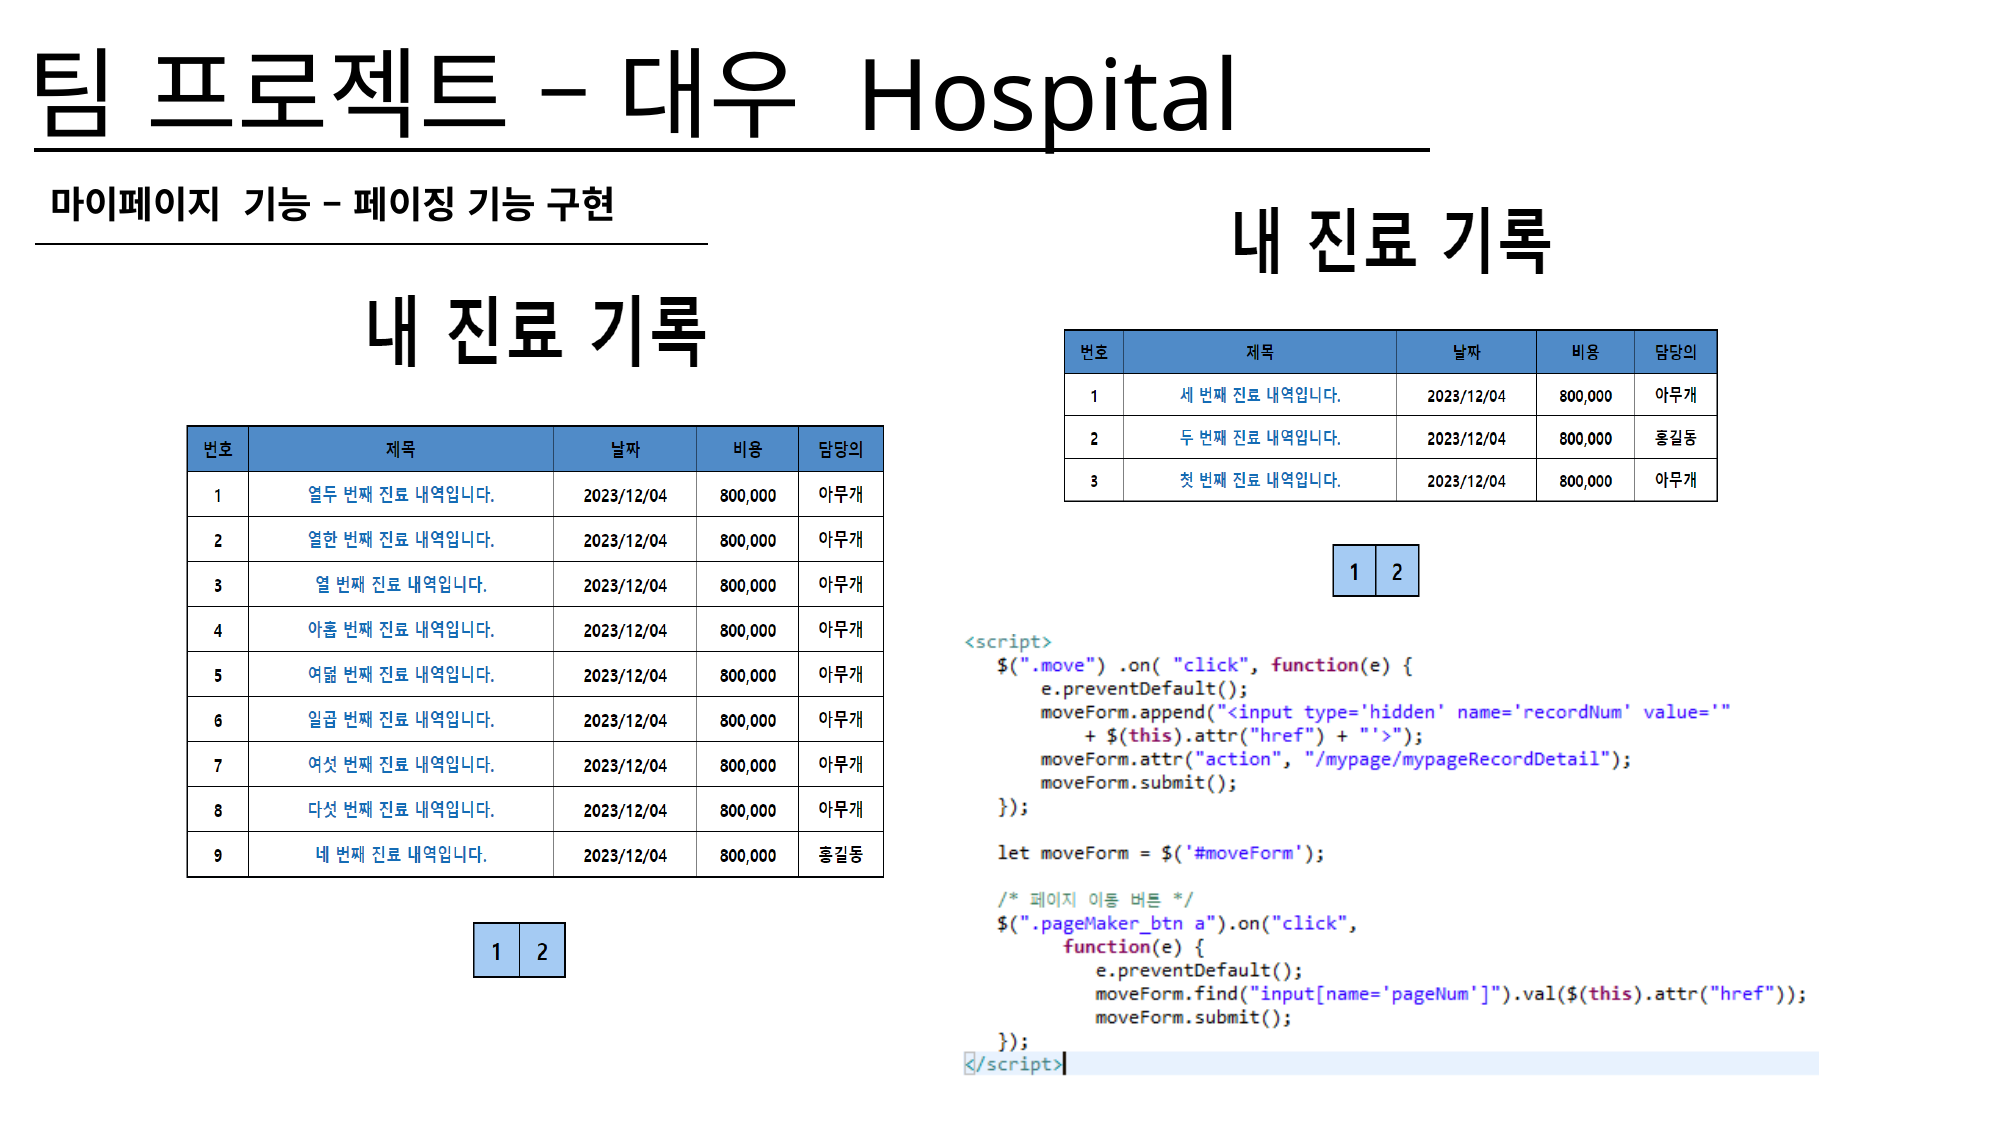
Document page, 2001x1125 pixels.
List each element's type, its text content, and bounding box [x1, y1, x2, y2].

picture [963, 634, 1819, 1081]
picture [174, 279, 899, 990]
picture [1047, 188, 1734, 610]
text_box 팀 프로젝트 – 대우 Hospital [12, 19, 1756, 165]
table_header 마이페이지 기능 – 페이징 기능 구현 [35, 165, 708, 243]
